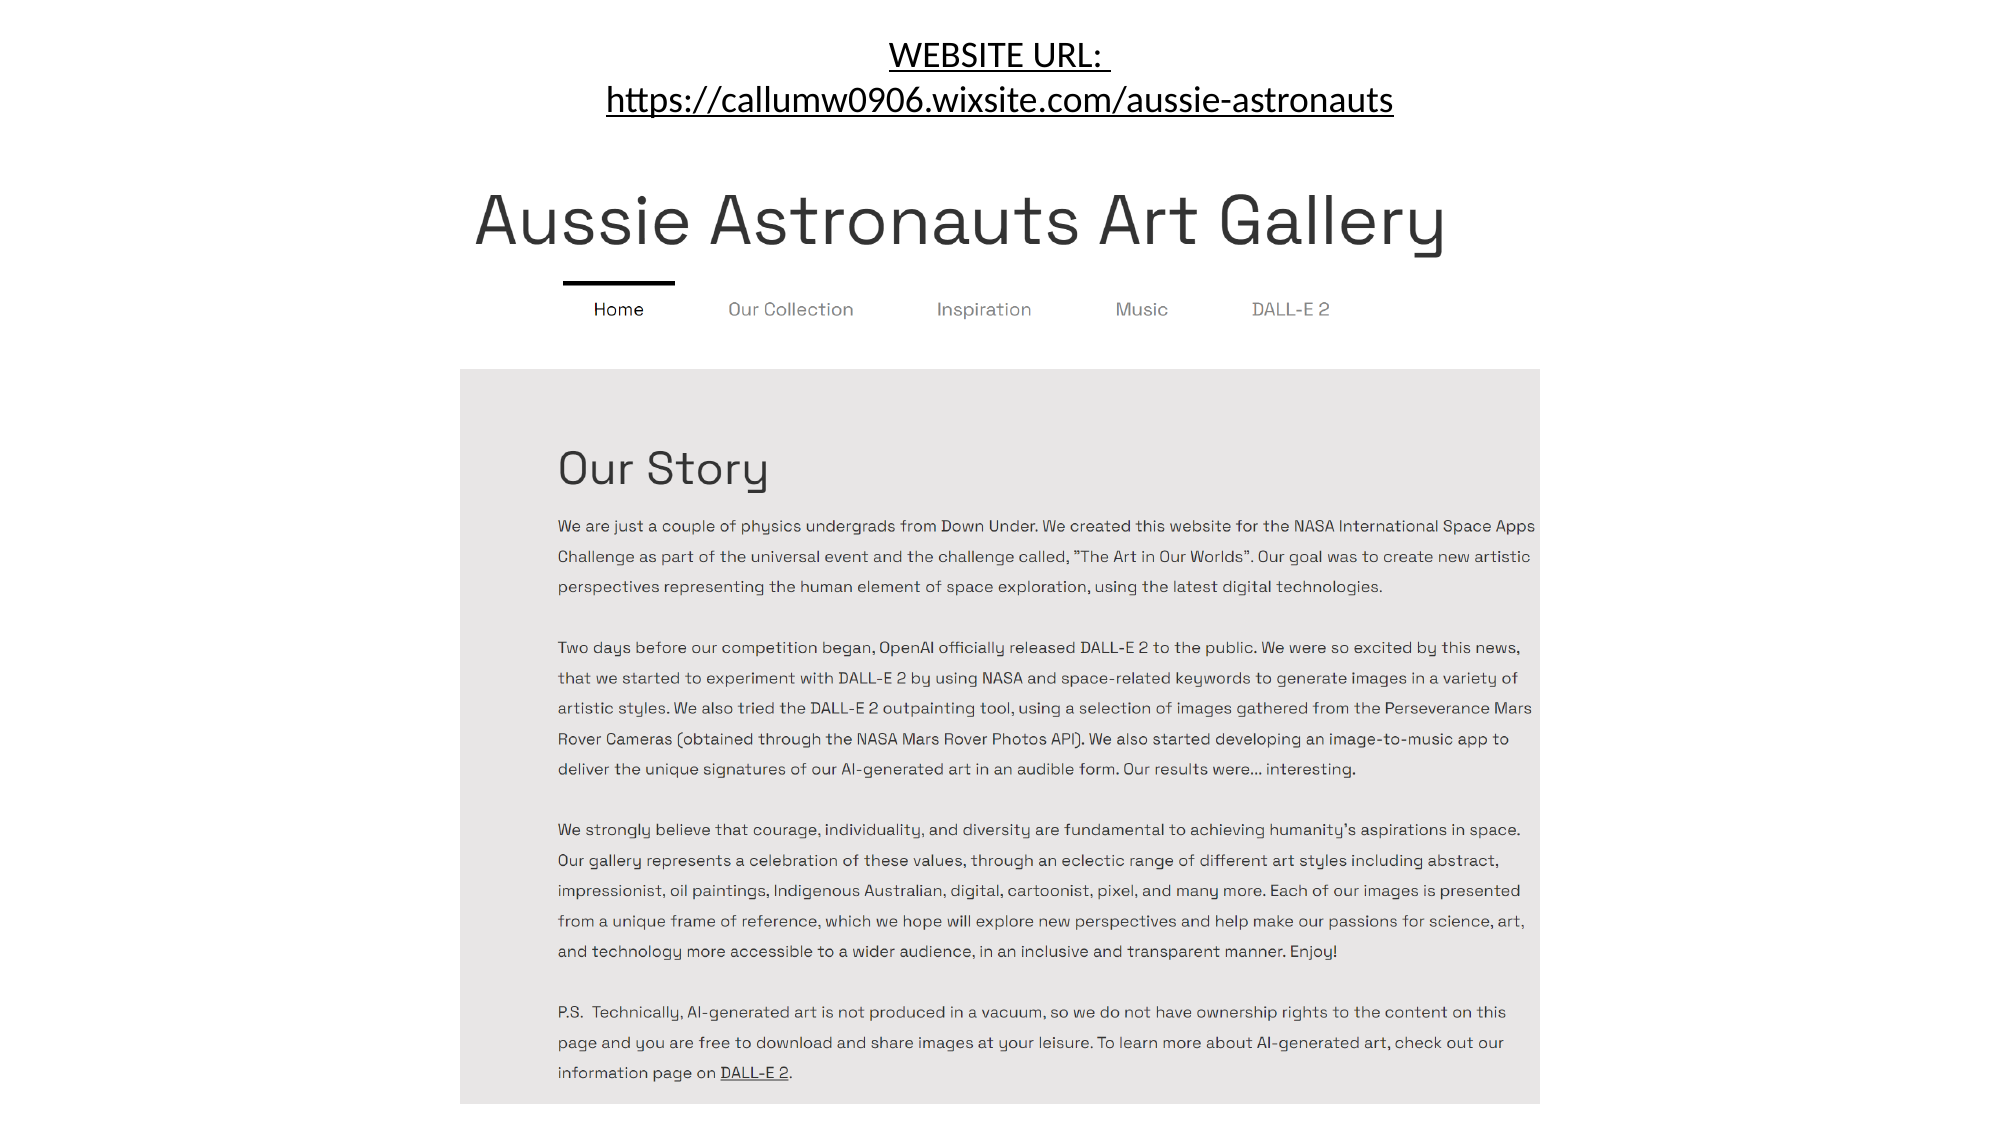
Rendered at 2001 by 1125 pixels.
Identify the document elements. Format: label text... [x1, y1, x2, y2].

text_box WEBSITE URL: https://callumw0906.wixsite.com/aussie-astronauts [553, 22, 1447, 173]
picture [460, 174, 1540, 1104]
